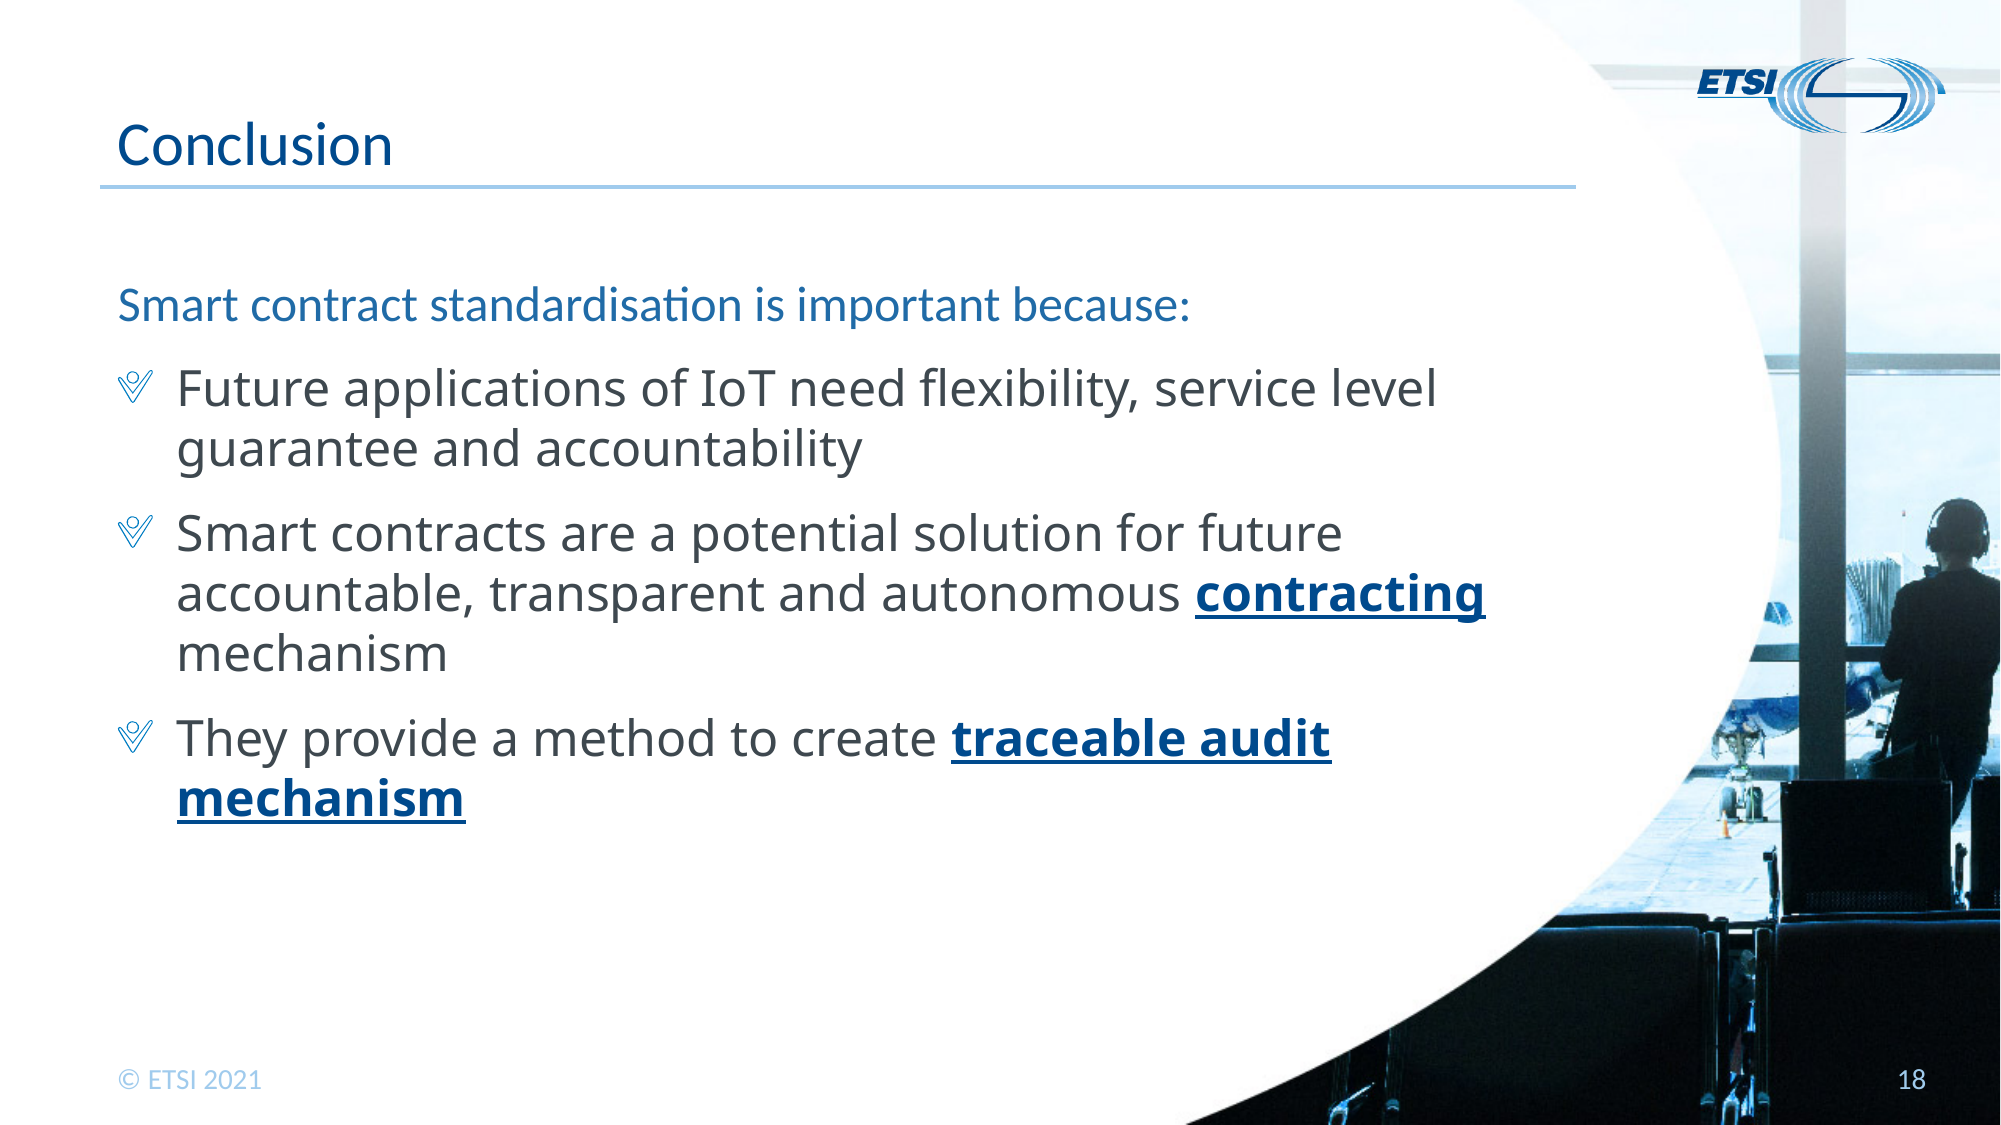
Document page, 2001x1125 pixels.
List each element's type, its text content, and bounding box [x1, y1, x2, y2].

list Smart contract standardisation is important because: Future applications of IoT need flexibility, service level guarantee and accountability Smart contracts are a potential solution for future accountable, transparent and autonomous contracting mechanism They provide a method to create traceable audit mechanism [100, 262, 1577, 1031]
title Conclusion [100, 45, 1577, 188]
picture [0, 0, 2001, 1125]
